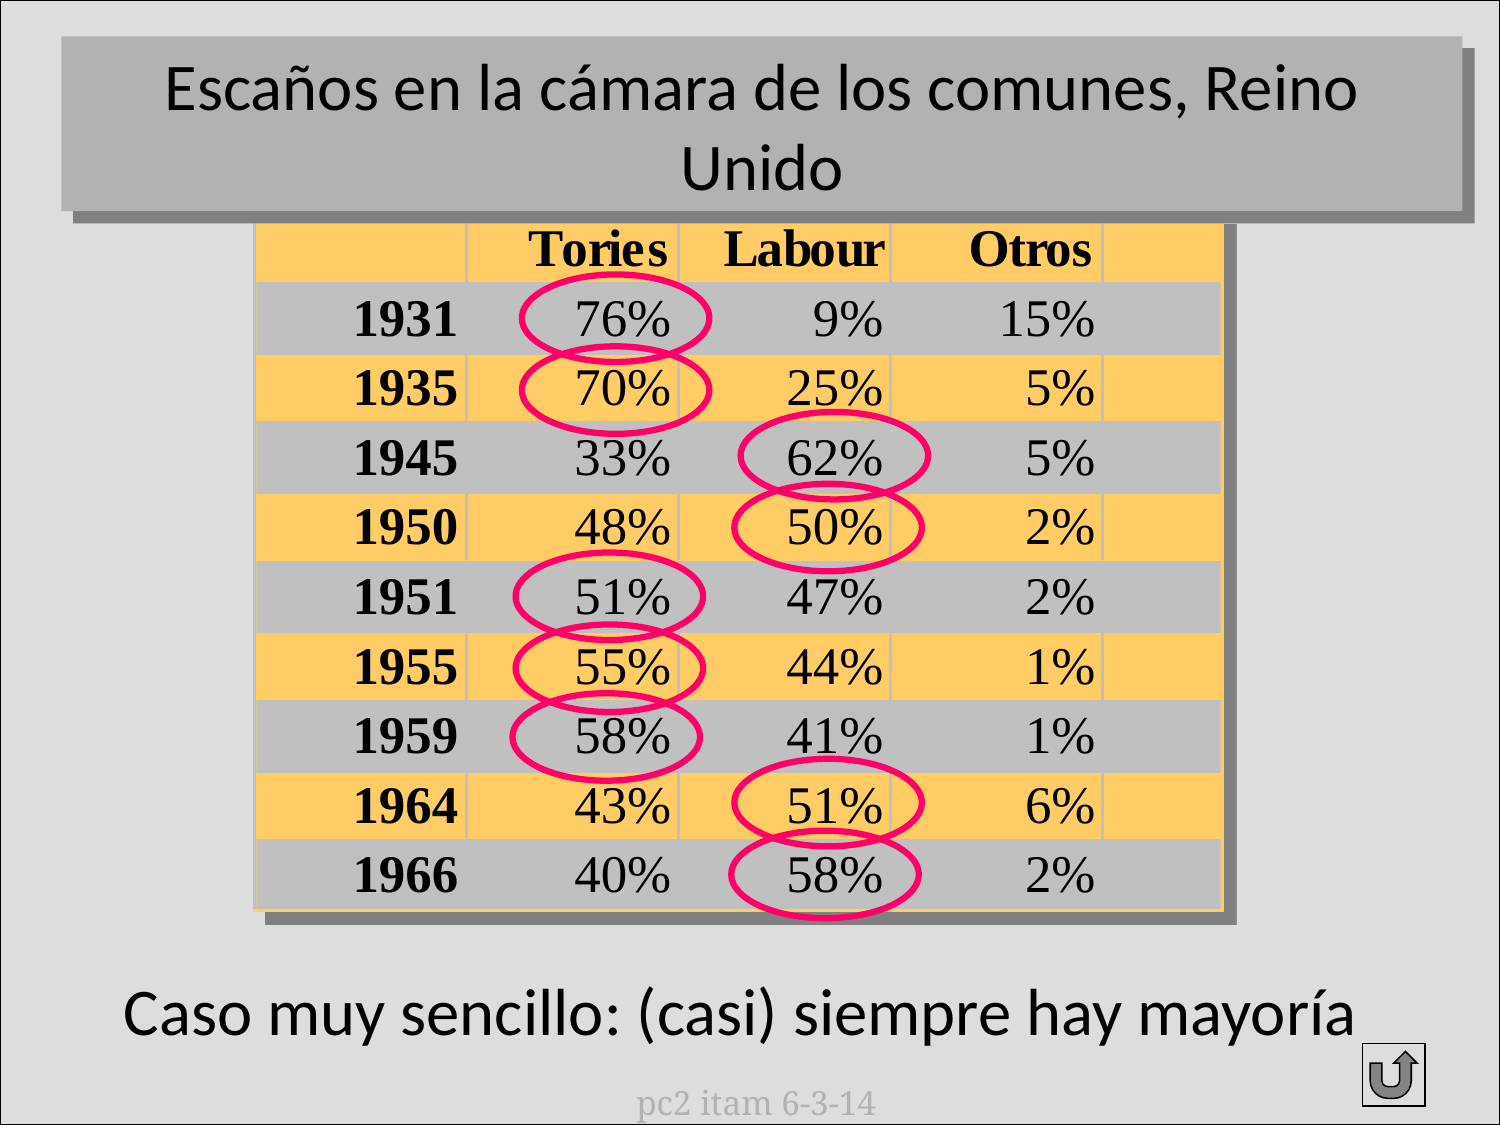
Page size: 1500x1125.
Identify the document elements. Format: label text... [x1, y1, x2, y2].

text_box Caso muy sencillo: (casi) siempre hay mayoría [53, 961, 1429, 1056]
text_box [252, 212, 1225, 913]
text_box Escaños en la cámara de los comunes, Reino Unido [61, 36, 1463, 212]
text_box [1362, 1043, 1425, 1107]
